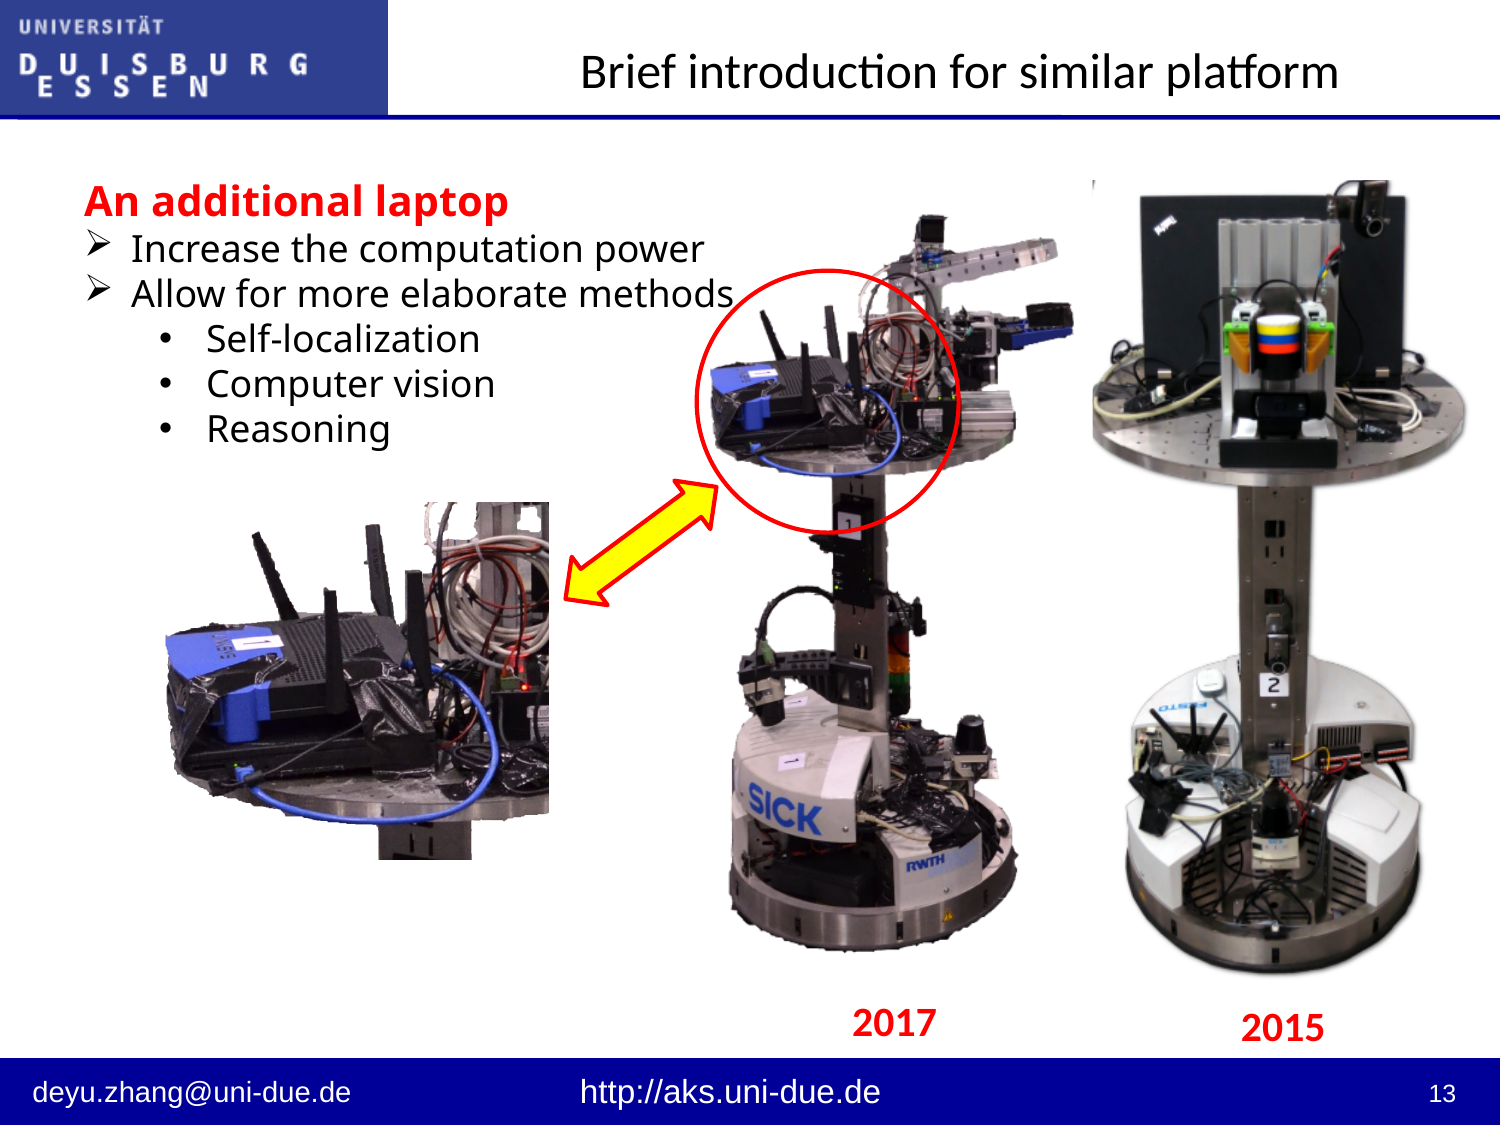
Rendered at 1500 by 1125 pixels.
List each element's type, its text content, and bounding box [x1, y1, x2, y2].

picture [0, 0, 388, 114]
picture [696, 180, 1475, 991]
picture [150, 502, 549, 860]
text_box 2015 [1150, 999, 1417, 1058]
text_box Brief introduction for similar platform [565, 30, 1356, 106]
text_box [563, 507, 691, 608]
text_box 2017 [761, 987, 1028, 1053]
text_box An additional laptop Increase the computation power Allow for more elaborate methods Self-localization Computer vision Reasoning [69, 167, 758, 507]
